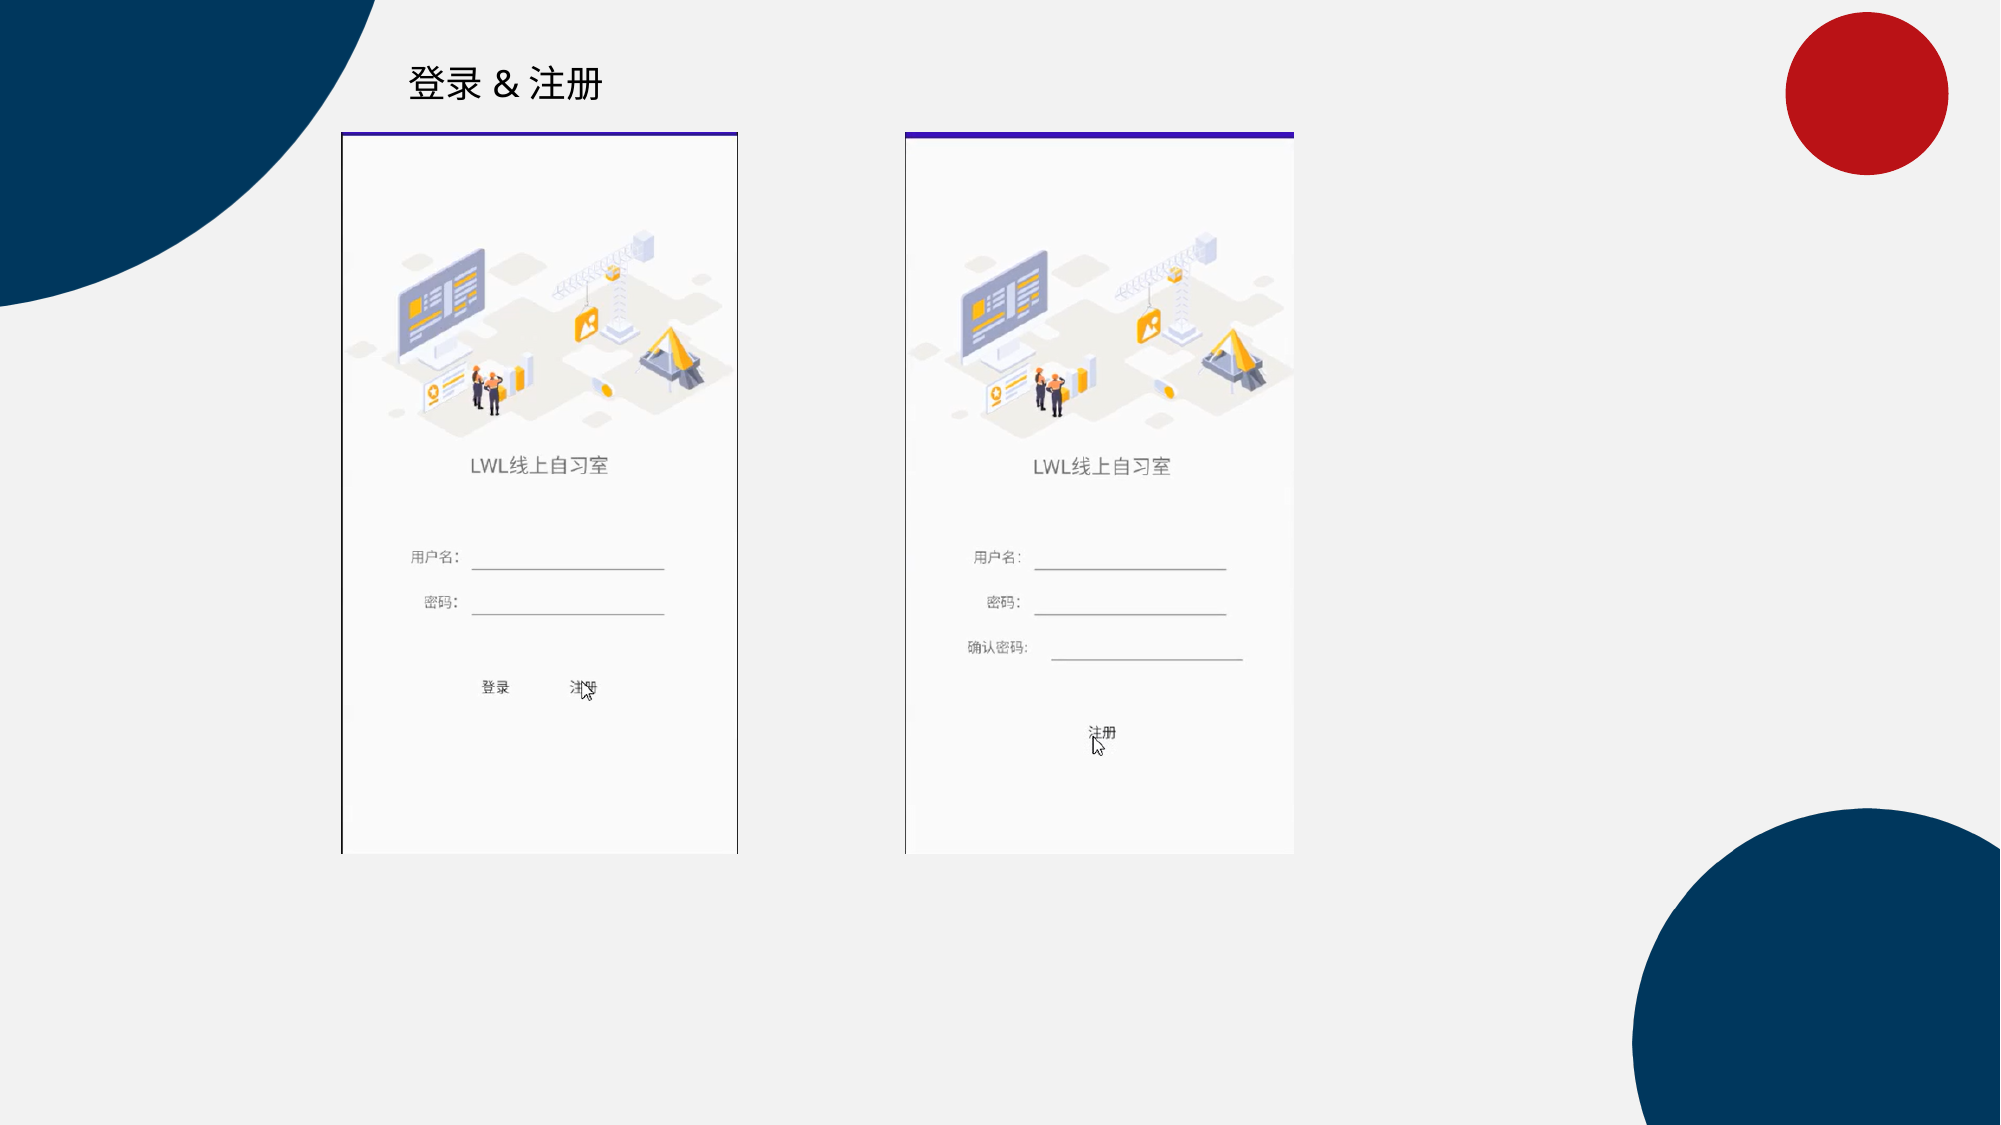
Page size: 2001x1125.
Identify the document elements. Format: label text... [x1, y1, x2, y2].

picture [905, 132, 1294, 854]
text_box 登录&注册 [402, 52, 619, 113]
picture [1632, 808, 2000, 1125]
text_box [1784, 11, 1950, 177]
picture [0, 0, 738, 854]
